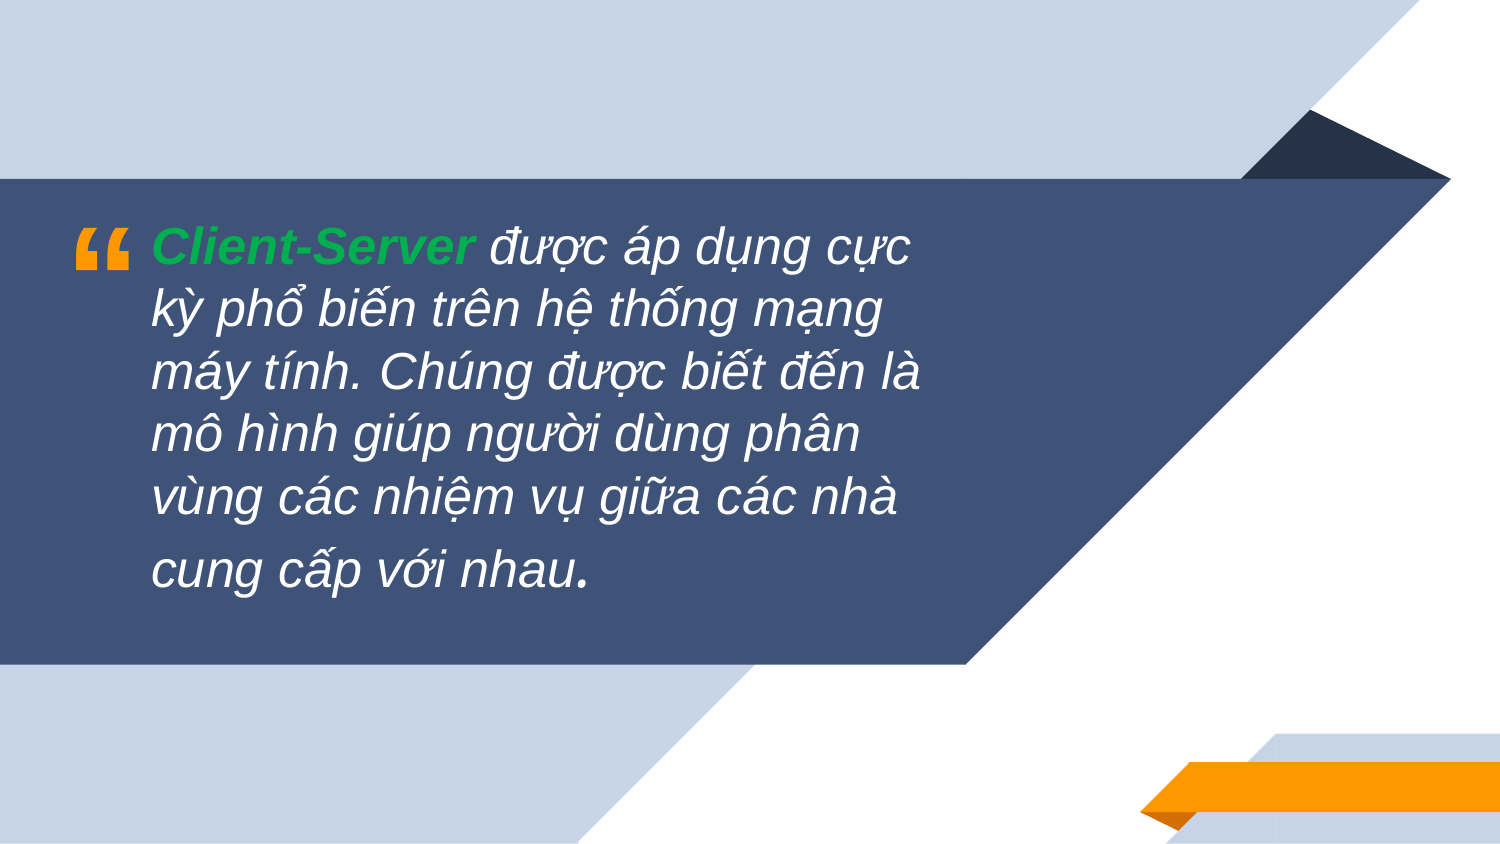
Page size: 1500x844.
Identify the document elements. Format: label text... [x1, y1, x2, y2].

slide_number [1249, 760, 1494, 813]
list Client-Server được áp dụng cực kỳ phổ biến trên hệ thống mạng máy tính. Chúng được biết đến là mô hình giúp người dùng phân vùng các nhiệm vụ giữa các nhà cung cấp với nhau. [136, 197, 972, 648]
